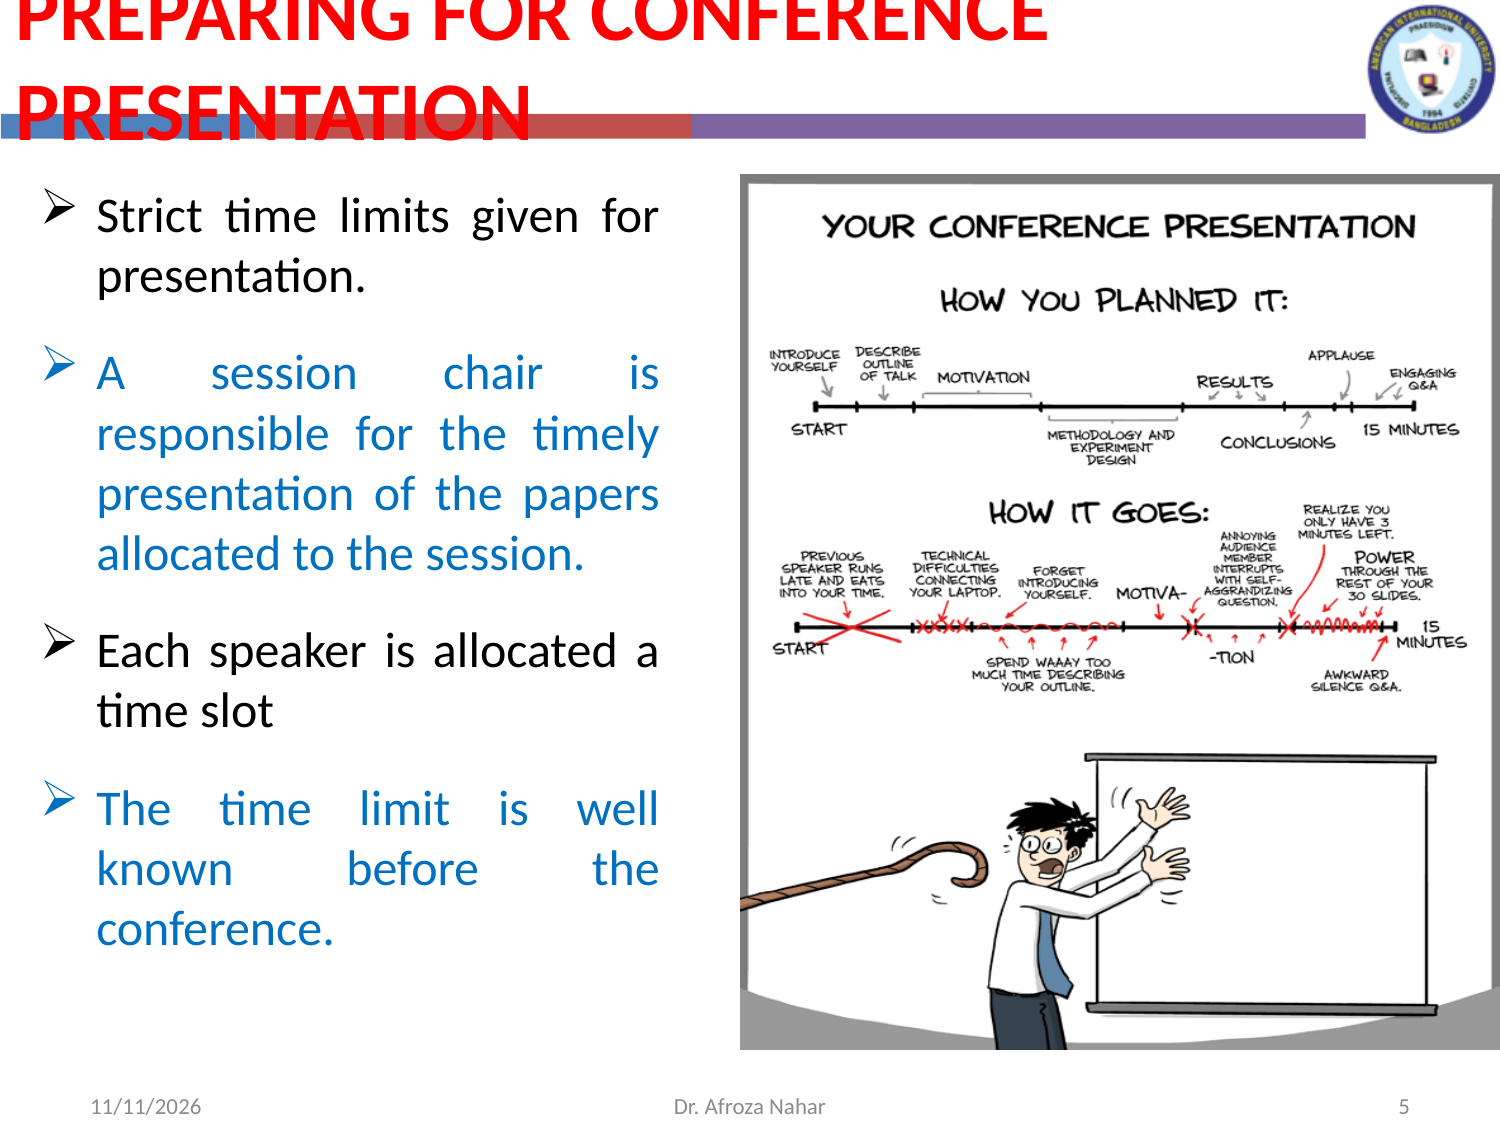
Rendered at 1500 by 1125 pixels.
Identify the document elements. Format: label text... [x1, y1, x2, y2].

picture [739, 174, 1500, 1051]
list Preparing for Conference Presentation [0, 0, 1366, 114]
picture [1365, 2, 1499, 137]
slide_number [75, 1088, 425, 1125]
slide_number 5 [1074, 1074, 1425, 1125]
footer Dr. Afroza Nahar [512, 1074, 988, 1125]
text_box Strict time limits given for presentation. A session chair is responsible for the timely presentation of the papers allocated to the session. Each speaker is allocated a time slot The time limit is well known before the conference. [24, 174, 675, 1088]
